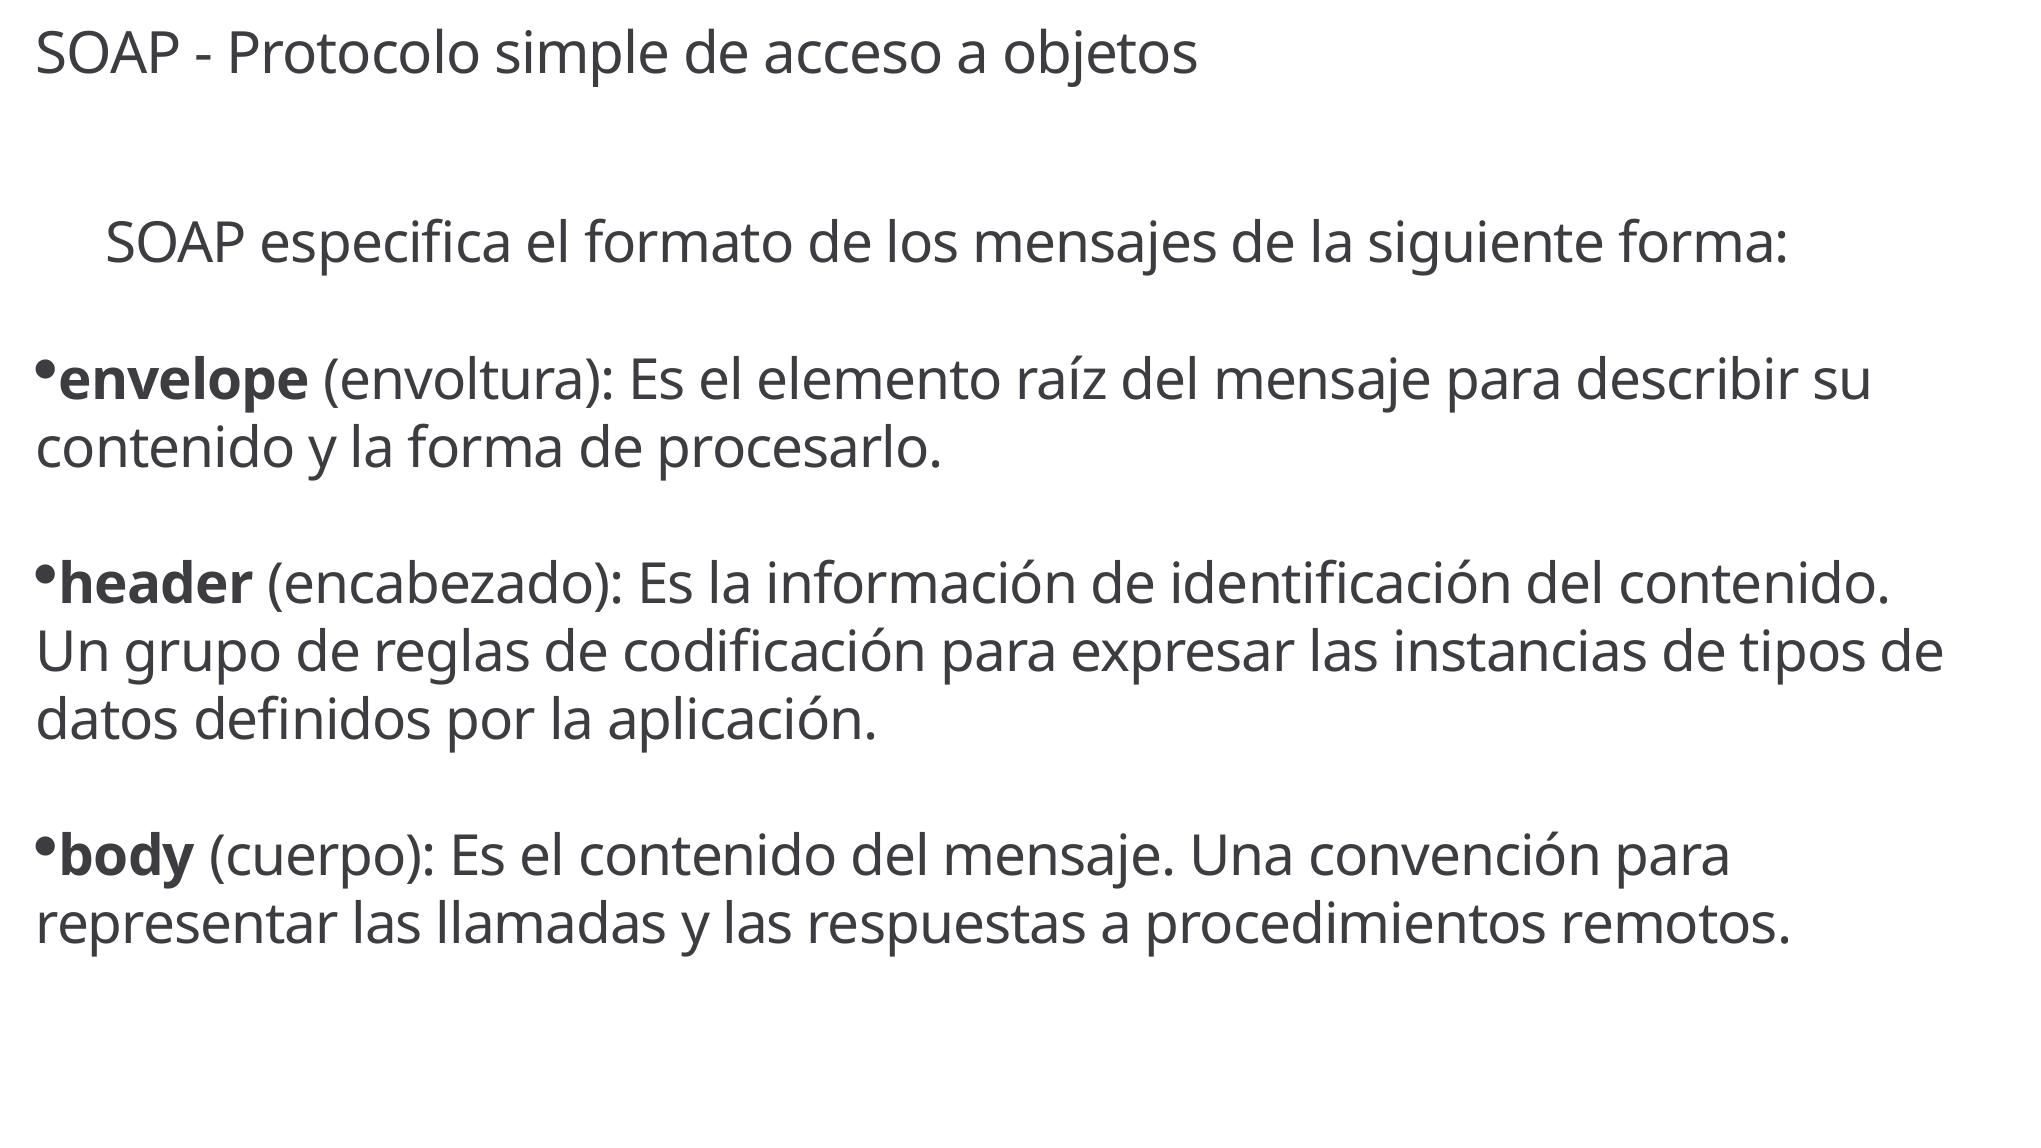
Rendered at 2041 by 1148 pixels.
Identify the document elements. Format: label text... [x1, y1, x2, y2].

title SOAP - Protocolo simple de acceso a objetos [35, 0, 1972, 157]
list SOAP especifica el formato de los mensajes de la siguiente forma: envelope (envoltura): Es el elemento raíz del mensaje para describir su contenido y la forma de procesarlo. header (encabezado): Es la información de identificación del contenido. Un grupo de reglas de codificación para expresar las instancias de tipos de datos definidos por la aplicación. body (cuerpo): Es el contenido del mensaje. Una convención para representar las llamadas y las respuestas a procedimientos remotos. [35, 191, 1972, 1016]
